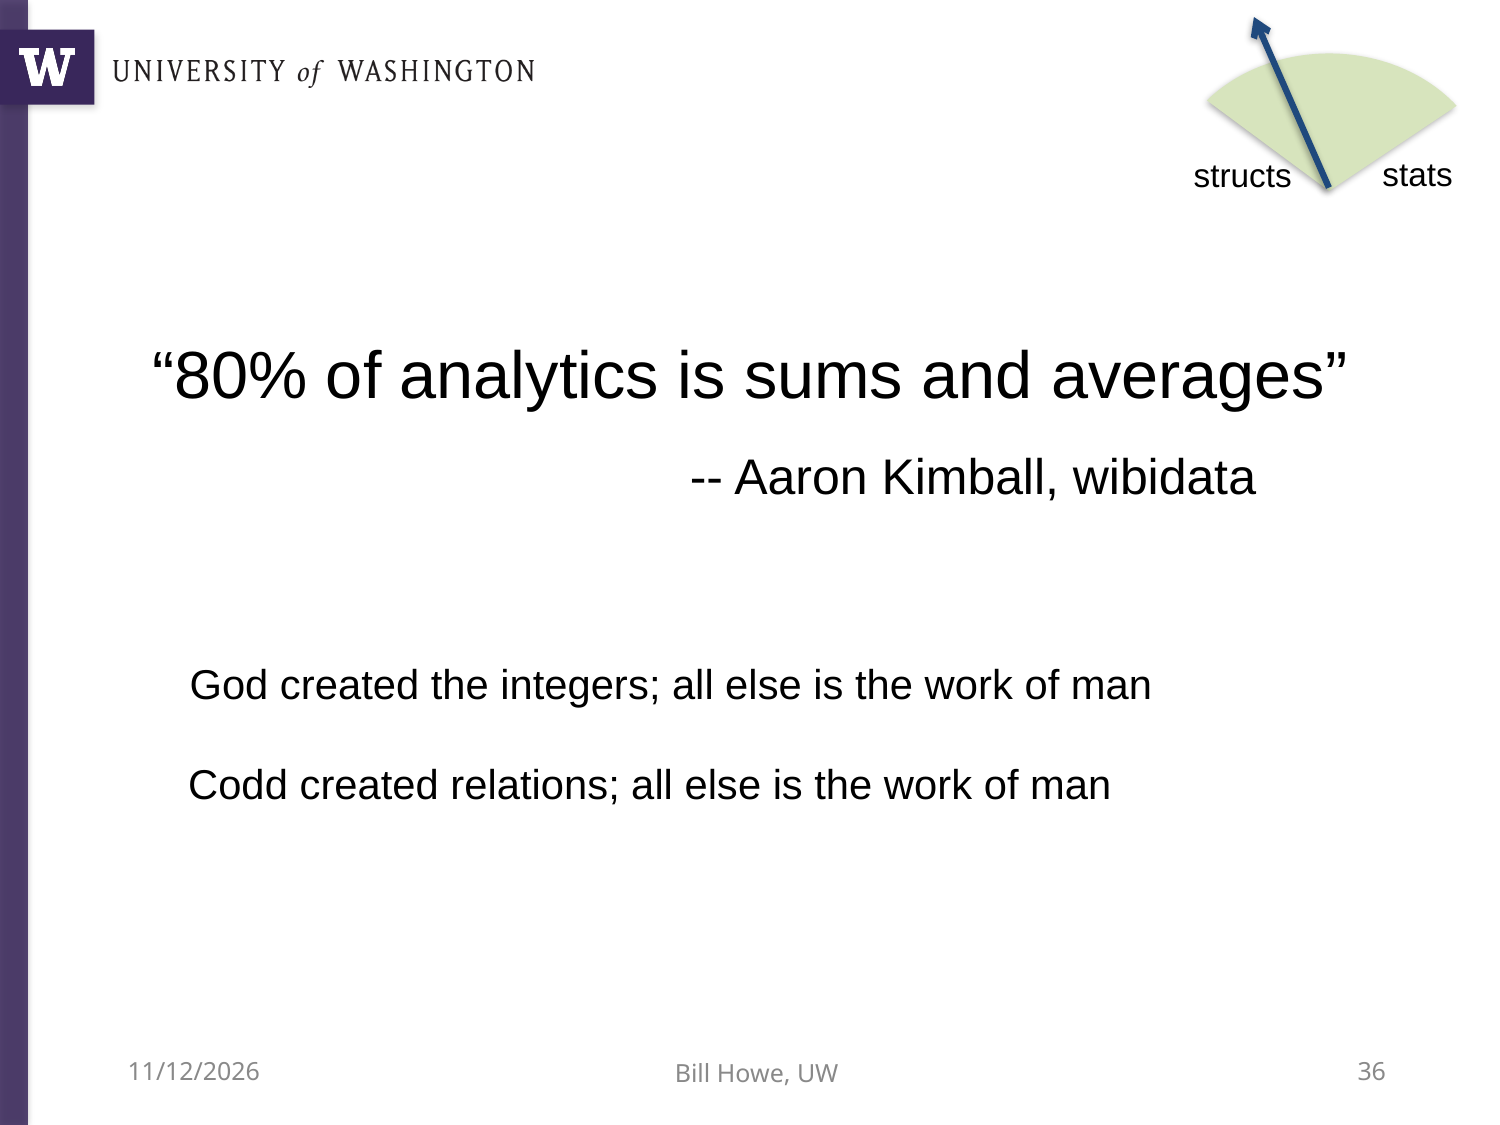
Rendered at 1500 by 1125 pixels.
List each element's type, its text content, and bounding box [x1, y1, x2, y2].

text_box God created the integers; all else is the work of man [174, 650, 1288, 715]
text_box stats [1367, 145, 1500, 201]
text_box -- Aaron Kimball, wibidata [675, 437, 1300, 513]
text_box structs [1178, 147, 1329, 202]
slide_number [112, 1042, 463, 1103]
slide_number 36 [1051, 1042, 1402, 1103]
text_box [1335, 52, 1458, 189]
text_box [1206, 70, 1248, 132]
text_box Codd created relations; all else is the work of man [173, 750, 1349, 815]
picture [112, 59, 534, 88]
footer Bill Howe, UW [519, 1042, 995, 1103]
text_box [1253, 16, 1330, 188]
picture [19, 48, 75, 86]
text_box “80% of analytics is sums and averages” [137, 324, 1413, 420]
